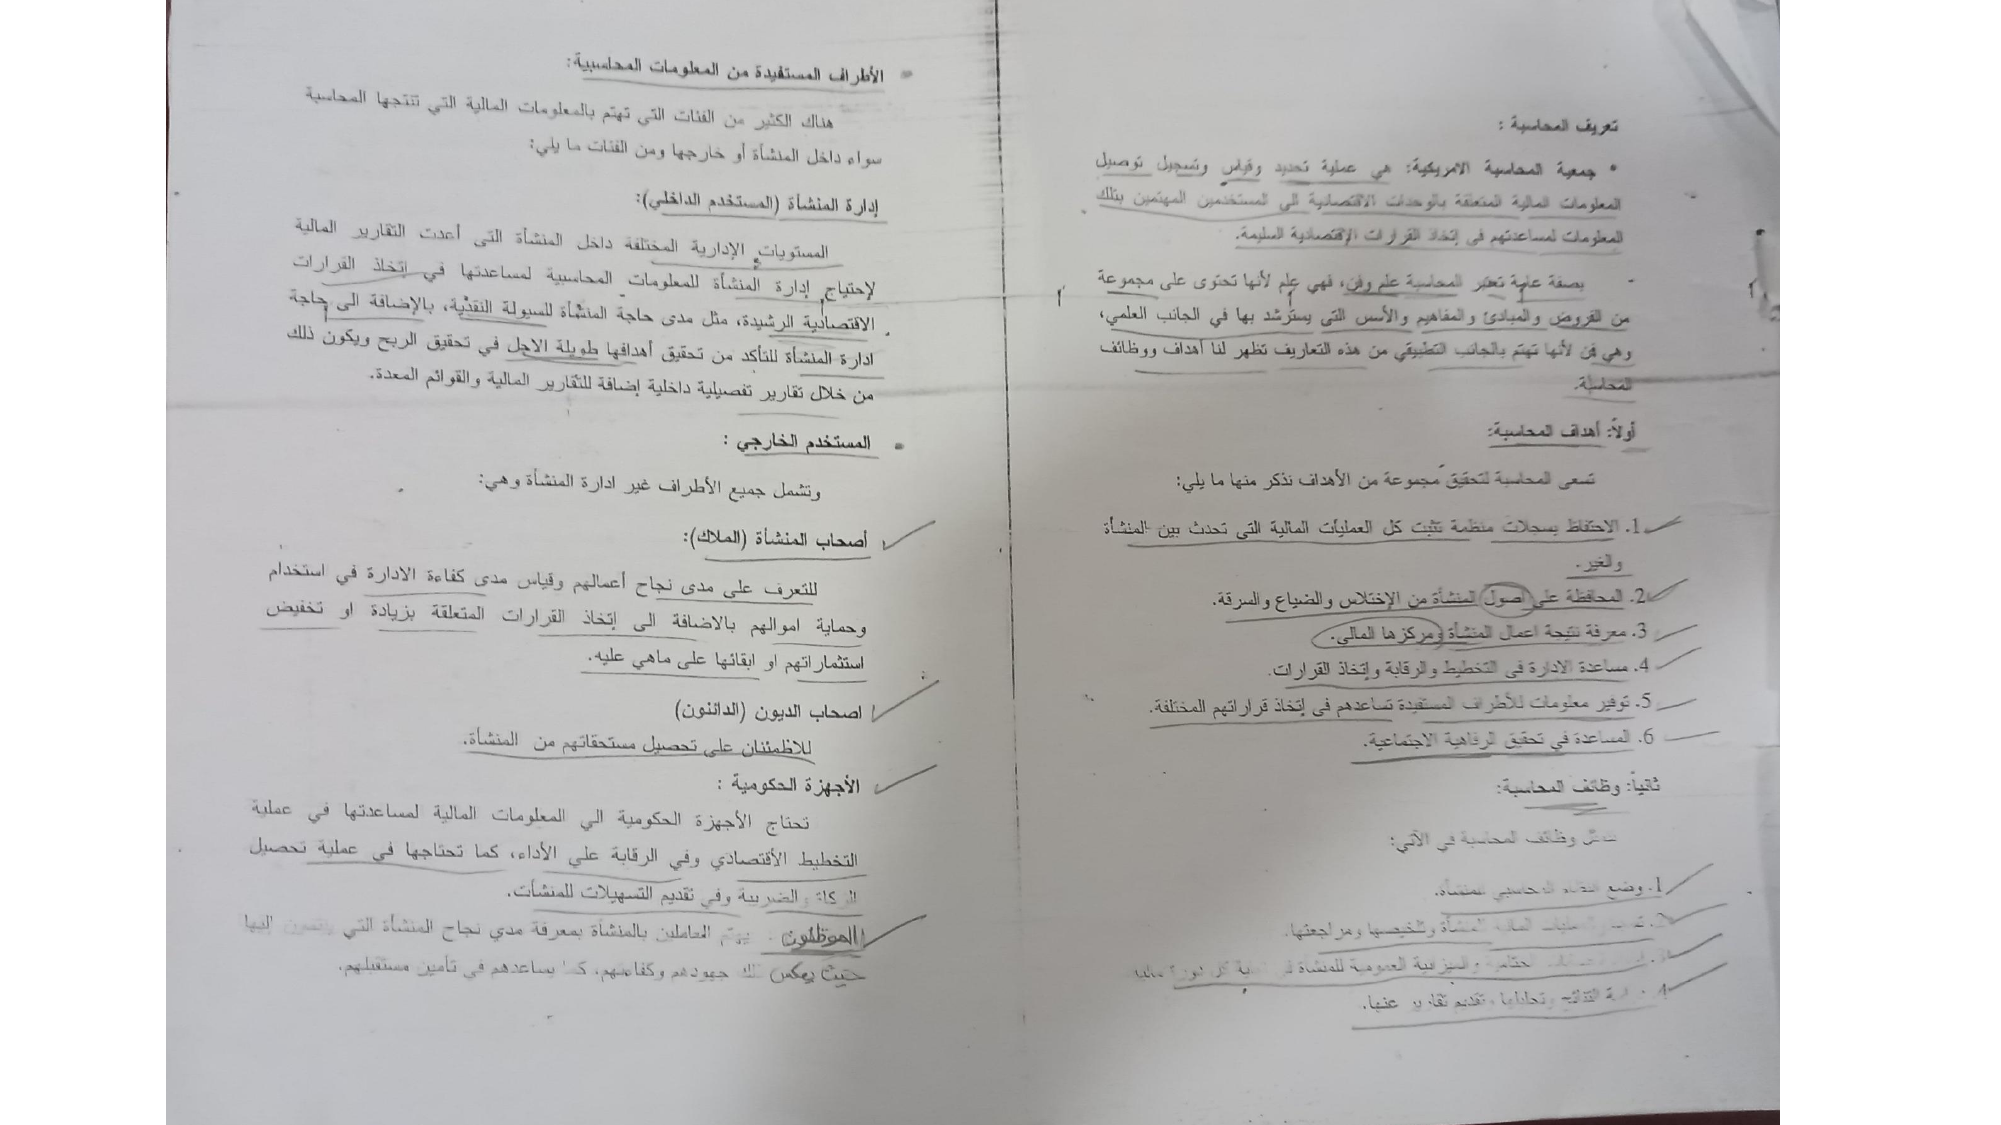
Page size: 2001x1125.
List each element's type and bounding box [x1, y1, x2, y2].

picture [166, 0, 1780, 1125]
